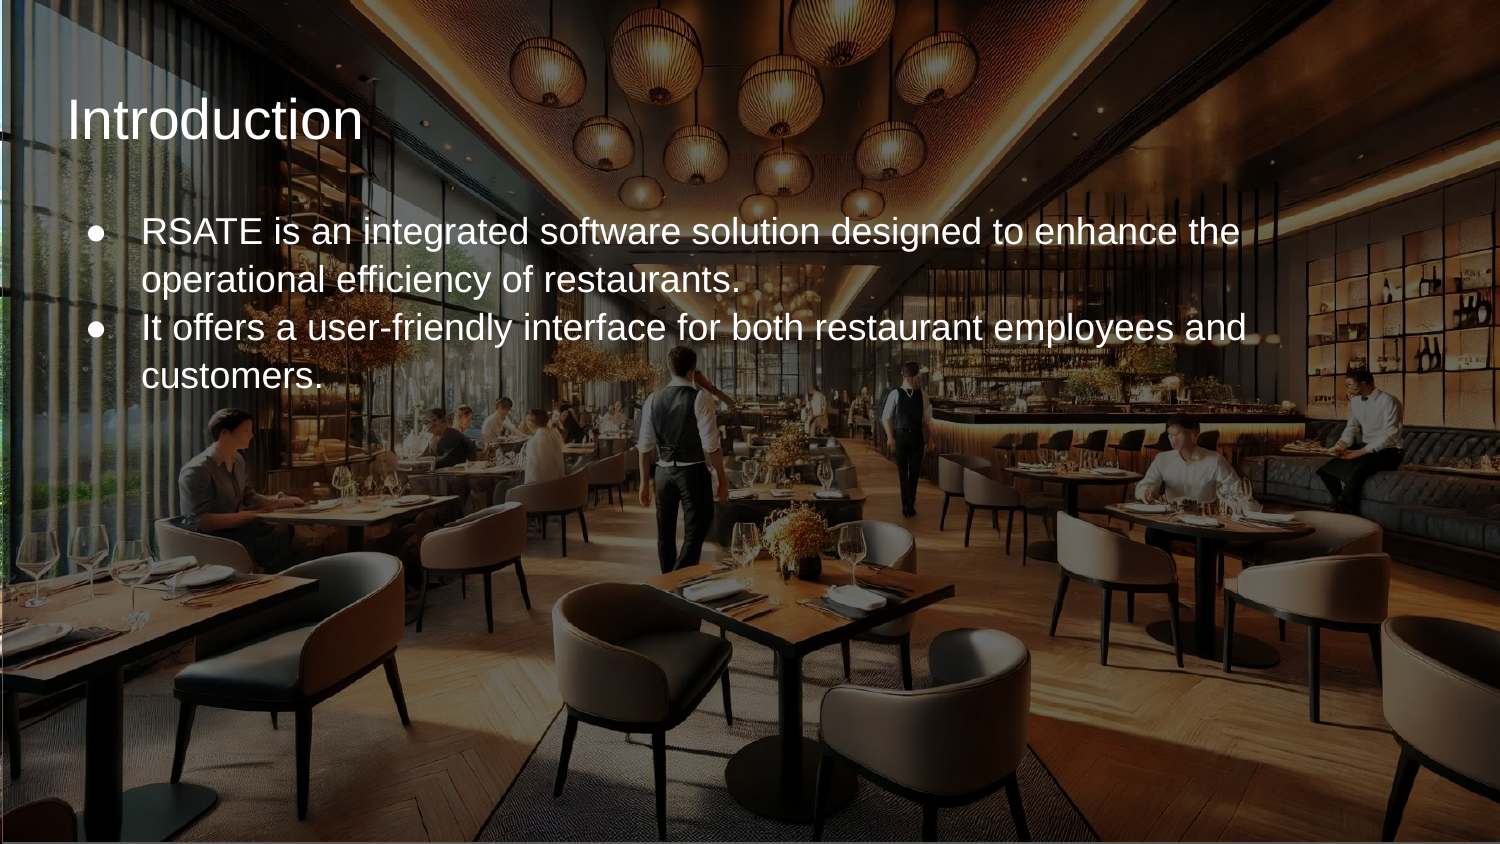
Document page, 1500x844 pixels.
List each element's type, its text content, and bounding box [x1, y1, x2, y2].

text_box [2, 0, 1500, 844]
list RSATE is an integrated software solution designed to enhance the operational efficiency of restaurants. It offers a user-friendly interface for both restaurant employees and customers. [51, 189, 1449, 750]
title Introduction [51, 72, 1449, 167]
